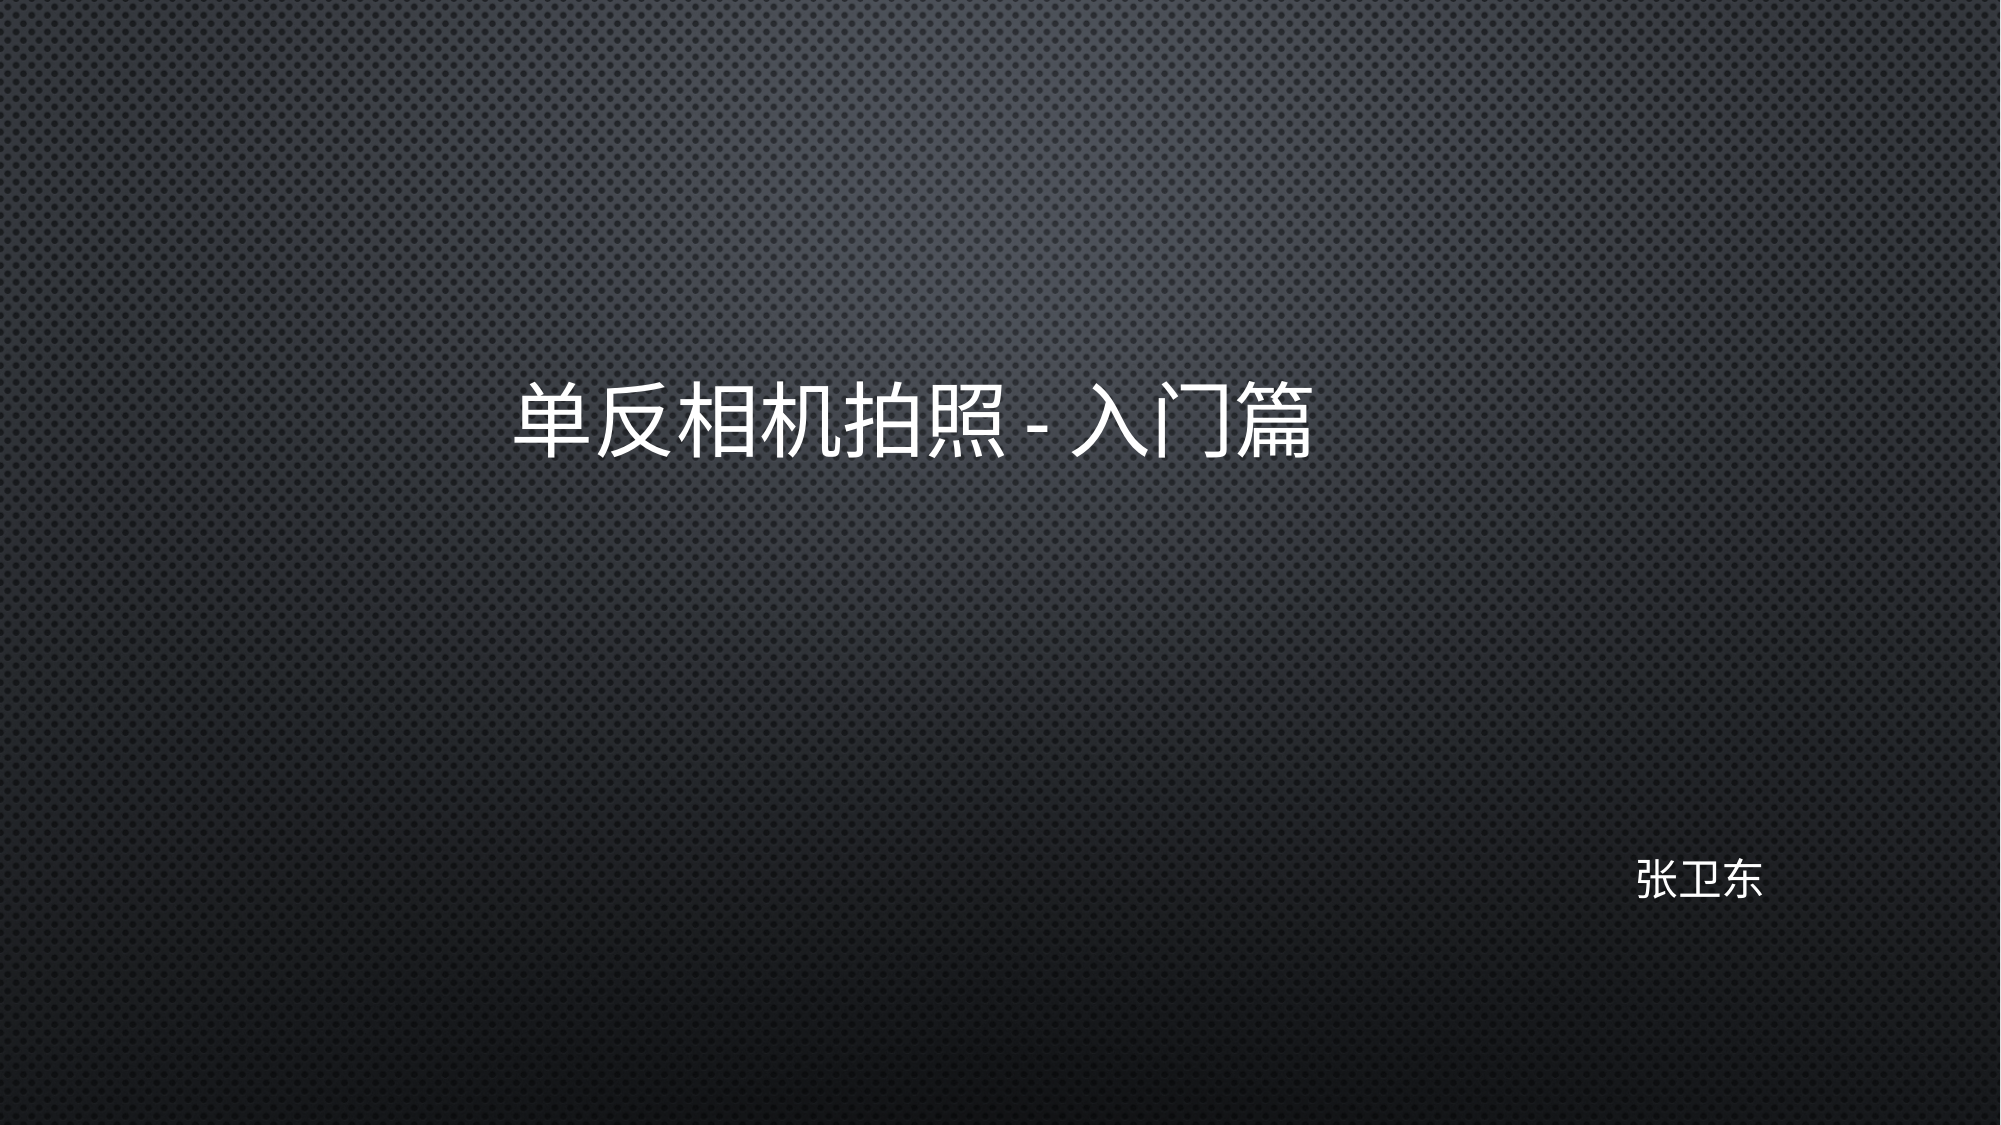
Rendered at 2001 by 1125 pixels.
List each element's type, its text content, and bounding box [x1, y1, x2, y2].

title 单反相机拍照-入门篇 [437, 294, 1391, 476]
text_box 张卫东 [1584, 843, 1816, 932]
